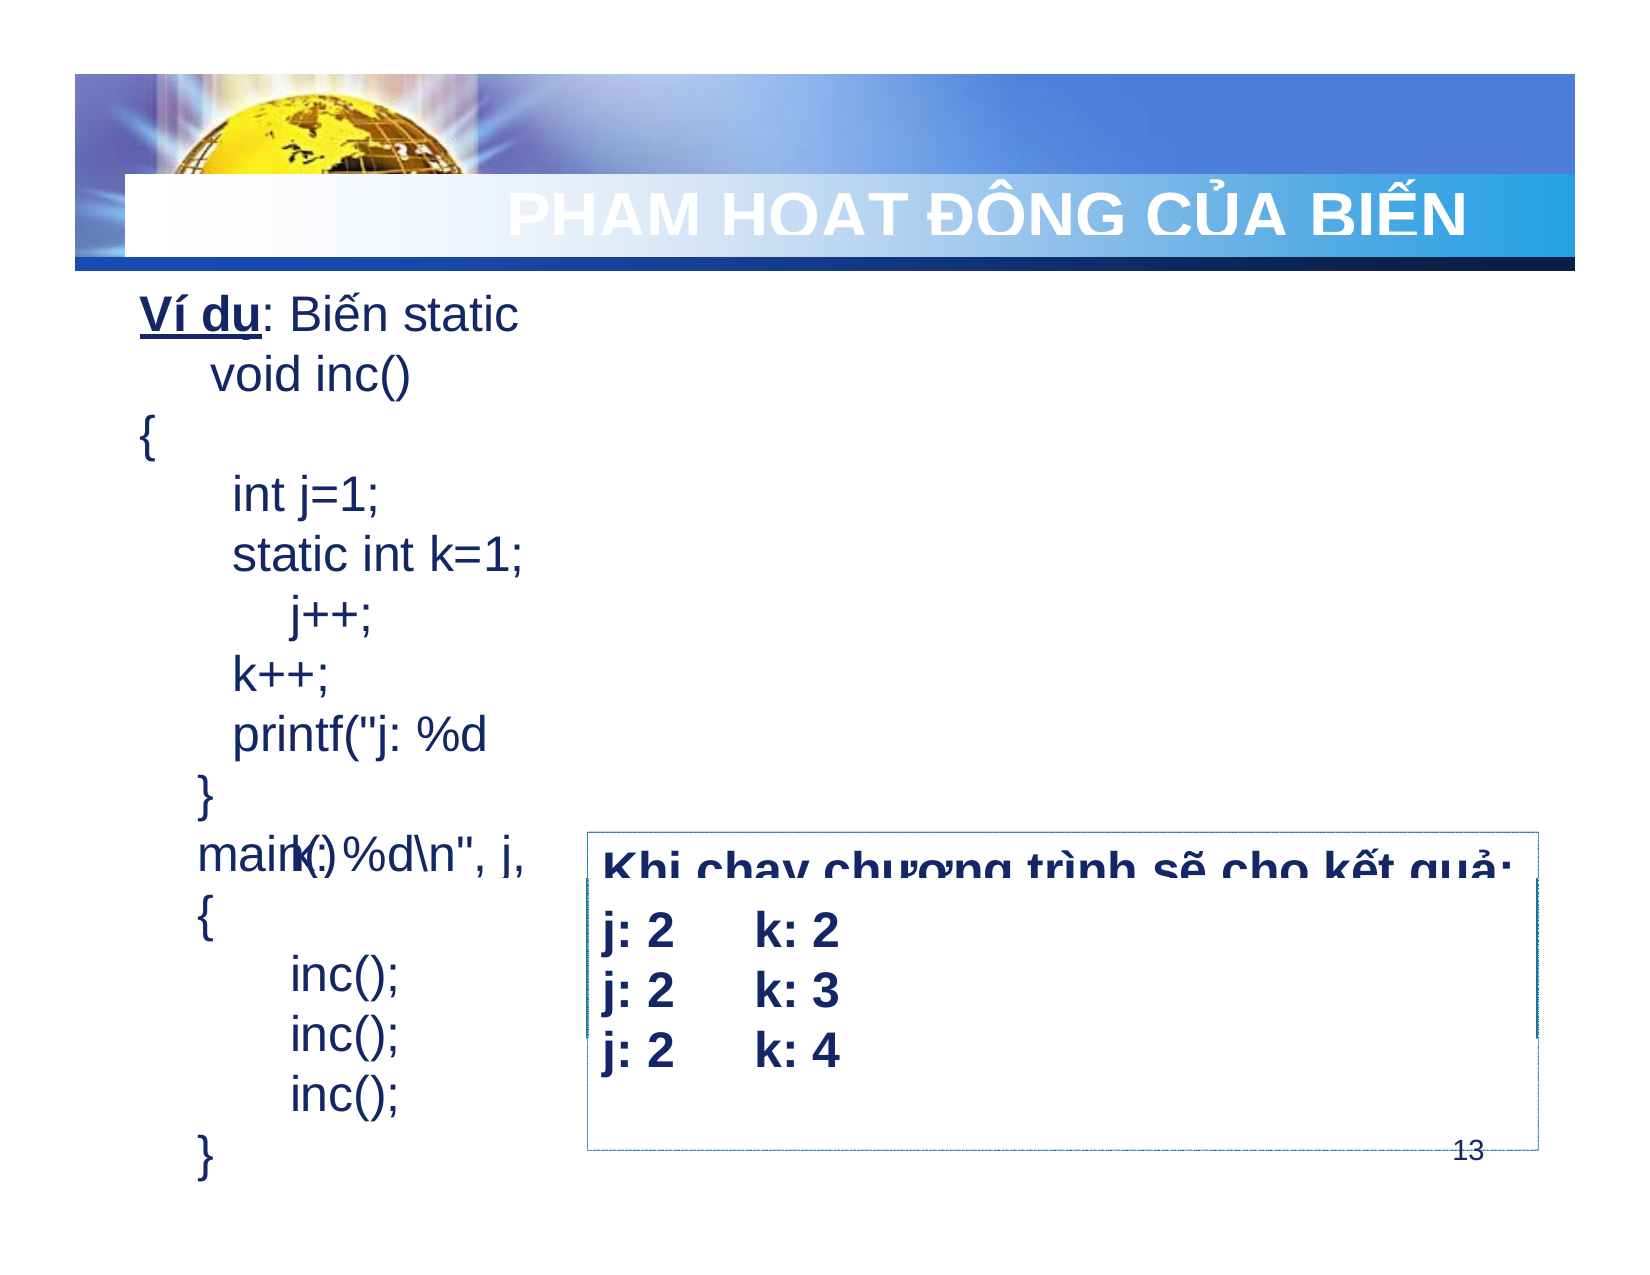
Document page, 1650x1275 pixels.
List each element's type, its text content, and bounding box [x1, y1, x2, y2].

picture [586, 1038, 1539, 1152]
text_box } main() [195, 759, 341, 876]
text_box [74, 235, 1576, 718]
text_box Ví dụ: Biến static void inc() { int j=1; static int k=1; j++; k++; printf("j: %d k: %d\n", j, k); [137, 726, 883, 876]
title PHẠM HOẠT ĐỘNG CỦA BIẾN [504, 171, 1471, 233]
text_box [74, 877, 1576, 1201]
picture [586, 830, 1539, 877]
picture [75, 74, 1575, 235]
